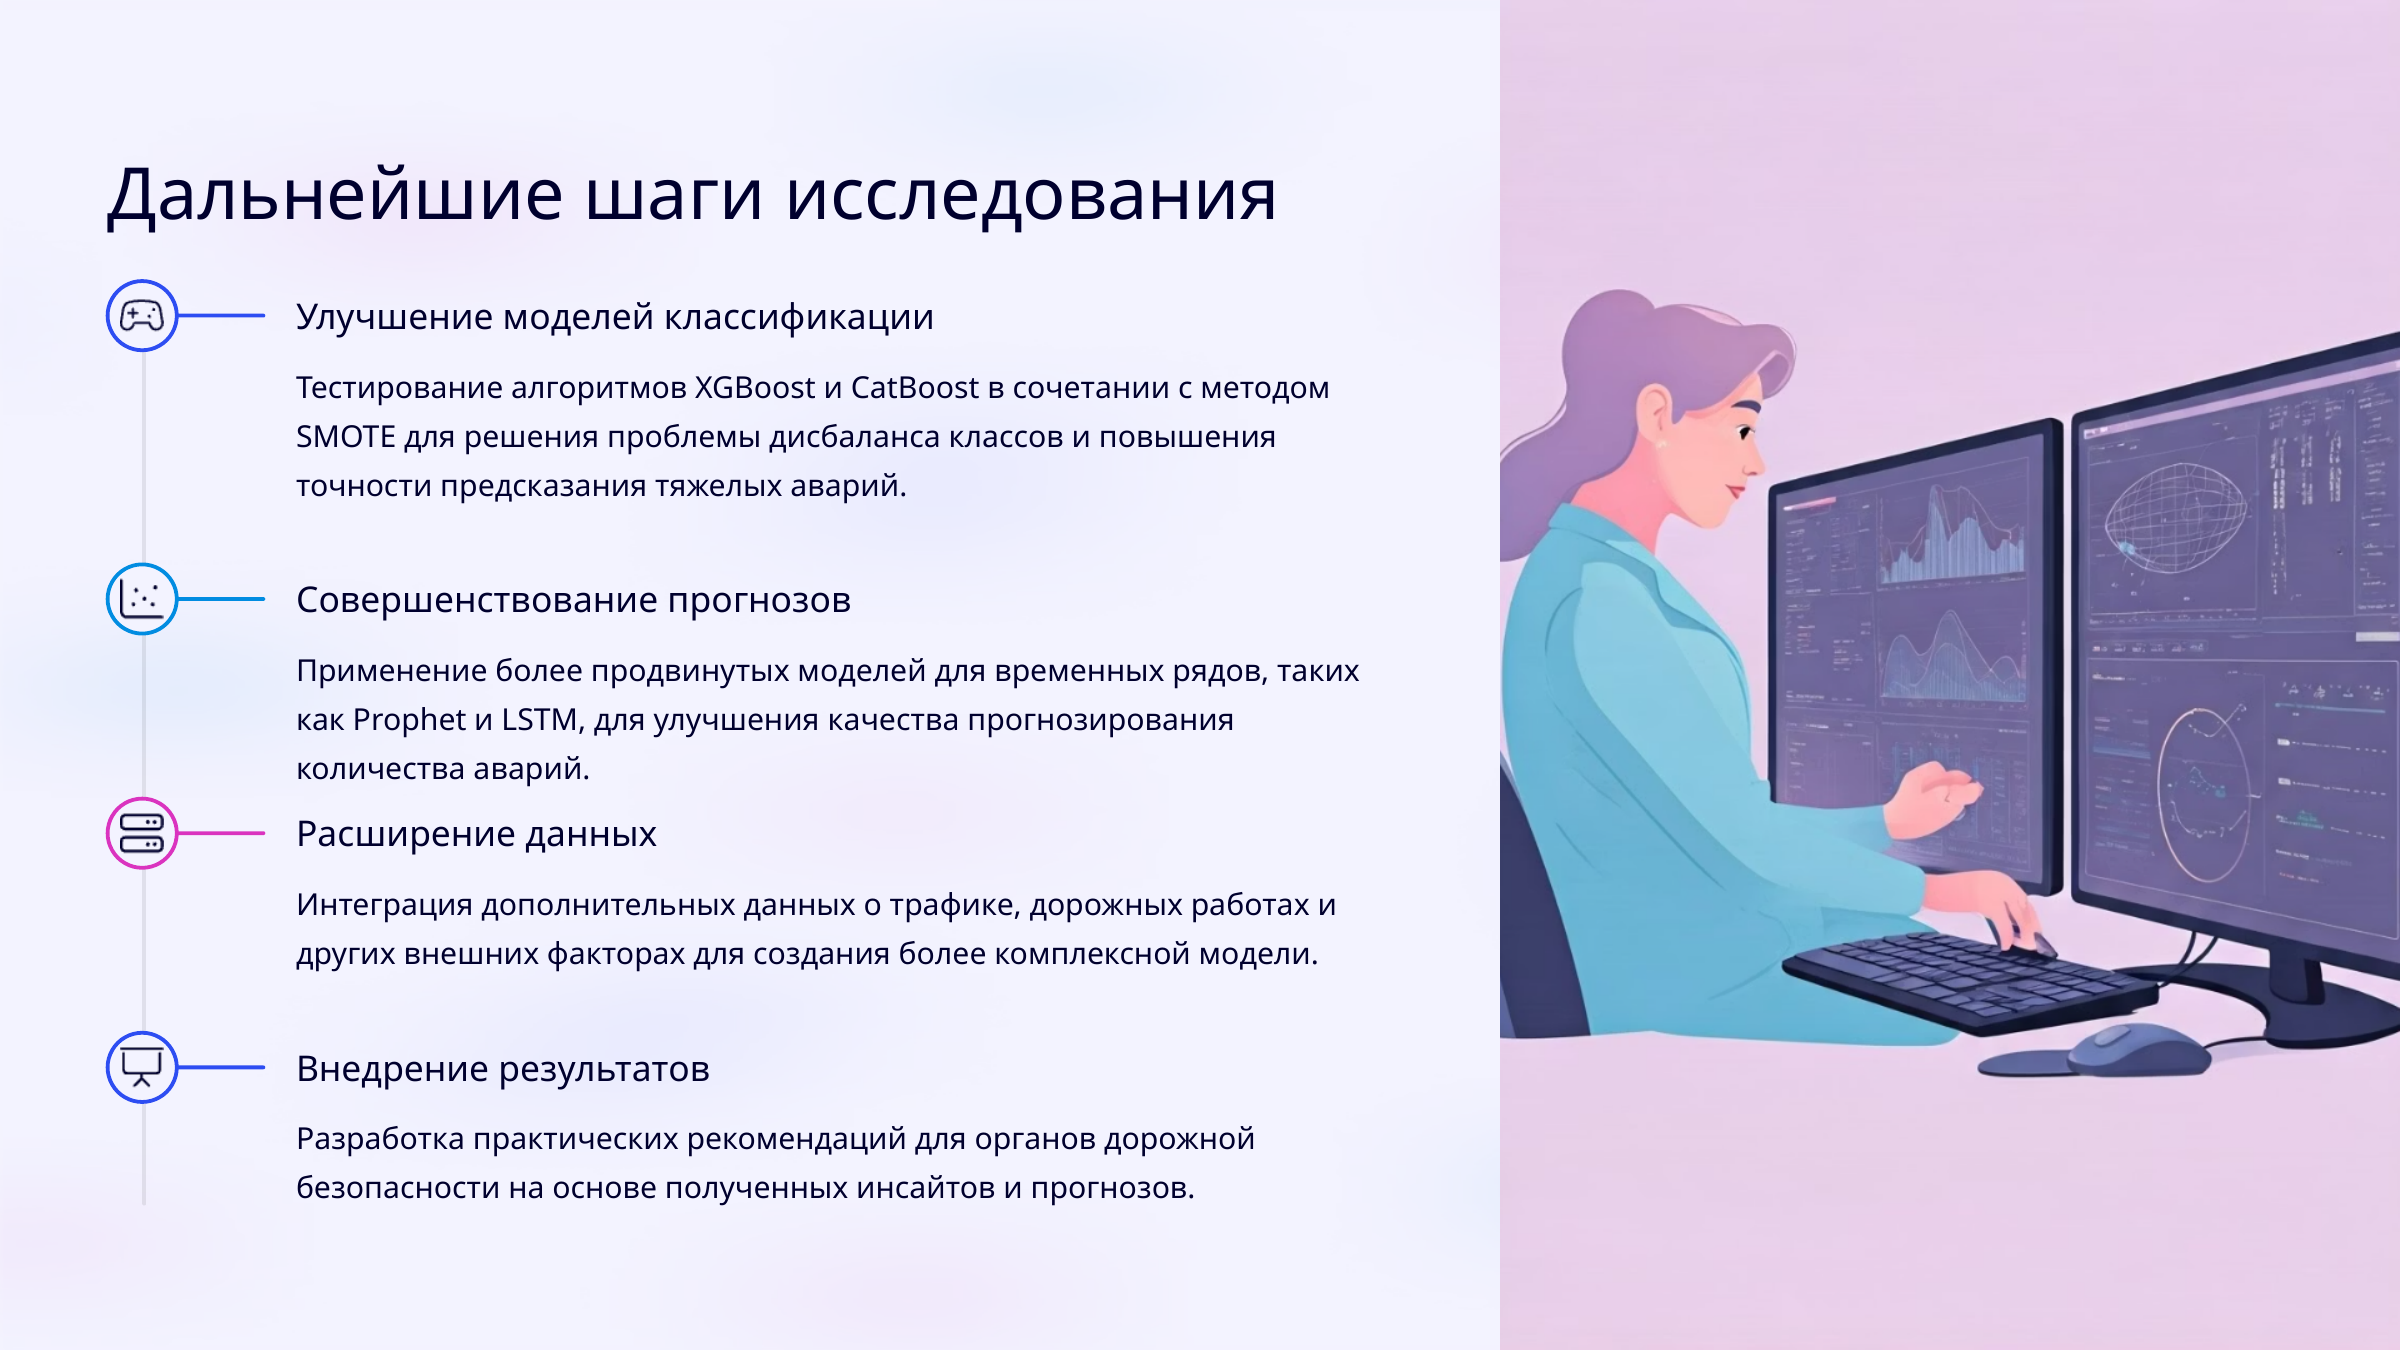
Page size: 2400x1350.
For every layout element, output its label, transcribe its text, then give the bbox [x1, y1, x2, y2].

picture [1499, 0, 2400, 1350]
text_box Внедрение результатов [296, 1043, 710, 1089]
picture [120, 806, 164, 861]
text_box [121, 564, 163, 571]
picture [120, 571, 164, 627]
text_box Применение более продвинутых моделей для временных рядов, таких как Prophet и LSTM, для улучшения качества прогнозирования количества аварий. [295, 638, 1393, 738]
text_box [121, 288, 177, 351]
text_box [142, 634, 146, 798]
text_box Разработка практических рекомендаций для органов дорожной безопасности на основе полученных инсайтов и прогнозов. [295, 1107, 1393, 1206]
text_box [142, 1102, 146, 1206]
text_box Дальнейшие шаги исследования [107, 144, 1251, 235]
text_box [142, 351, 146, 564]
text_box [121, 1095, 163, 1102]
text_box Расширение данных [295, 809, 658, 855]
text_box [177, 313, 266, 318]
text_box [164, 572, 177, 626]
text_box [121, 281, 163, 288]
text_box [121, 1032, 177, 1095]
text_box Улучшение моделей классификации [295, 291, 930, 337]
text_box [107, 572, 120, 626]
text_box [107, 289, 120, 343]
text_box Тестирование алгоритмов XGBoost и CatBoost в сочетании с методом SMOTE для решения проблемы дисбаланса классов и повышения точности предсказания тяжелых аварий. [295, 355, 1393, 503]
text_box [107, 1040, 120, 1094]
text_box [177, 597, 266, 601]
picture [120, 288, 164, 343]
text_box [121, 861, 163, 868]
text_box [177, 831, 266, 836]
text_box Совершенствование прогнозов [296, 574, 843, 621]
text_box [177, 1065, 266, 1070]
text_box Интеграция дополнительных данных о трафике, дорожных работах и других внешних факторах для создания более комплексной модели. [295, 872, 1393, 972]
text_box [121, 627, 163, 634]
text_box [142, 868, 146, 1032]
text_box [107, 798, 177, 861]
picture [120, 1040, 164, 1095]
